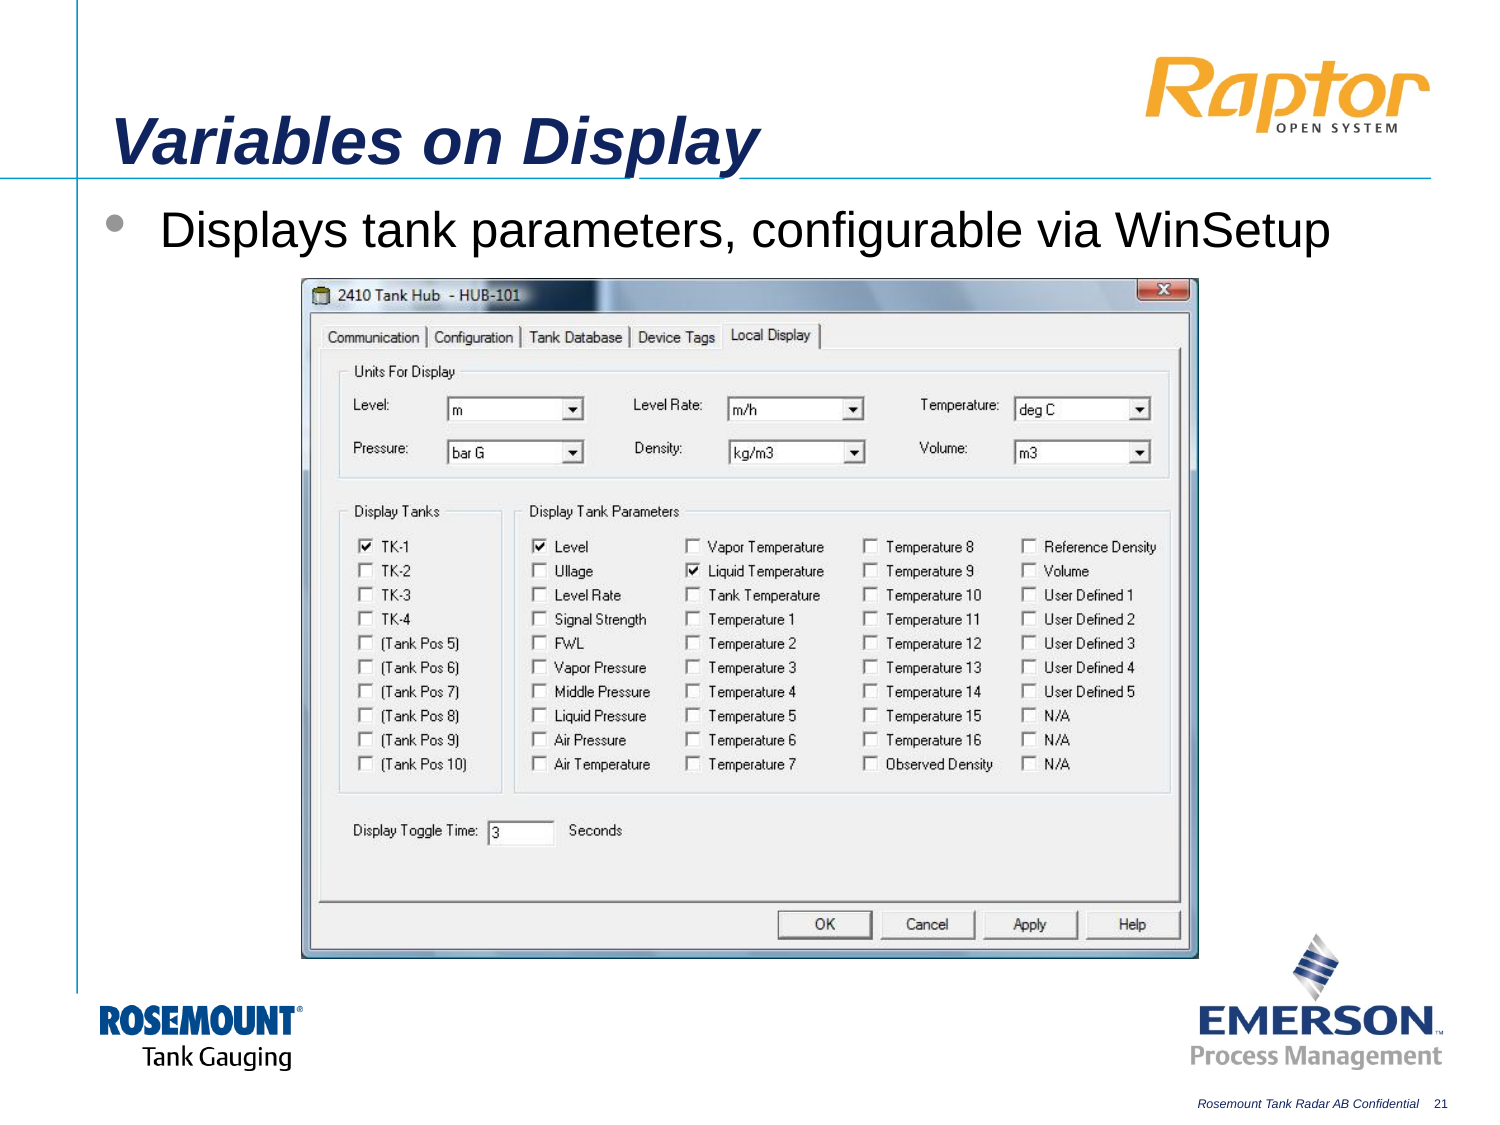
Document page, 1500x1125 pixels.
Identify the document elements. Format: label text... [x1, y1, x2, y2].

slide_number 21 [1412, 1095, 1449, 1109]
picture [1139, 54, 1436, 135]
picture [300, 278, 1461, 1098]
picture [100, 1005, 303, 1071]
title Variables on Display [95, 66, 1342, 186]
list Displays tank parameters, configurable via WinSetup [88, 196, 1442, 943]
